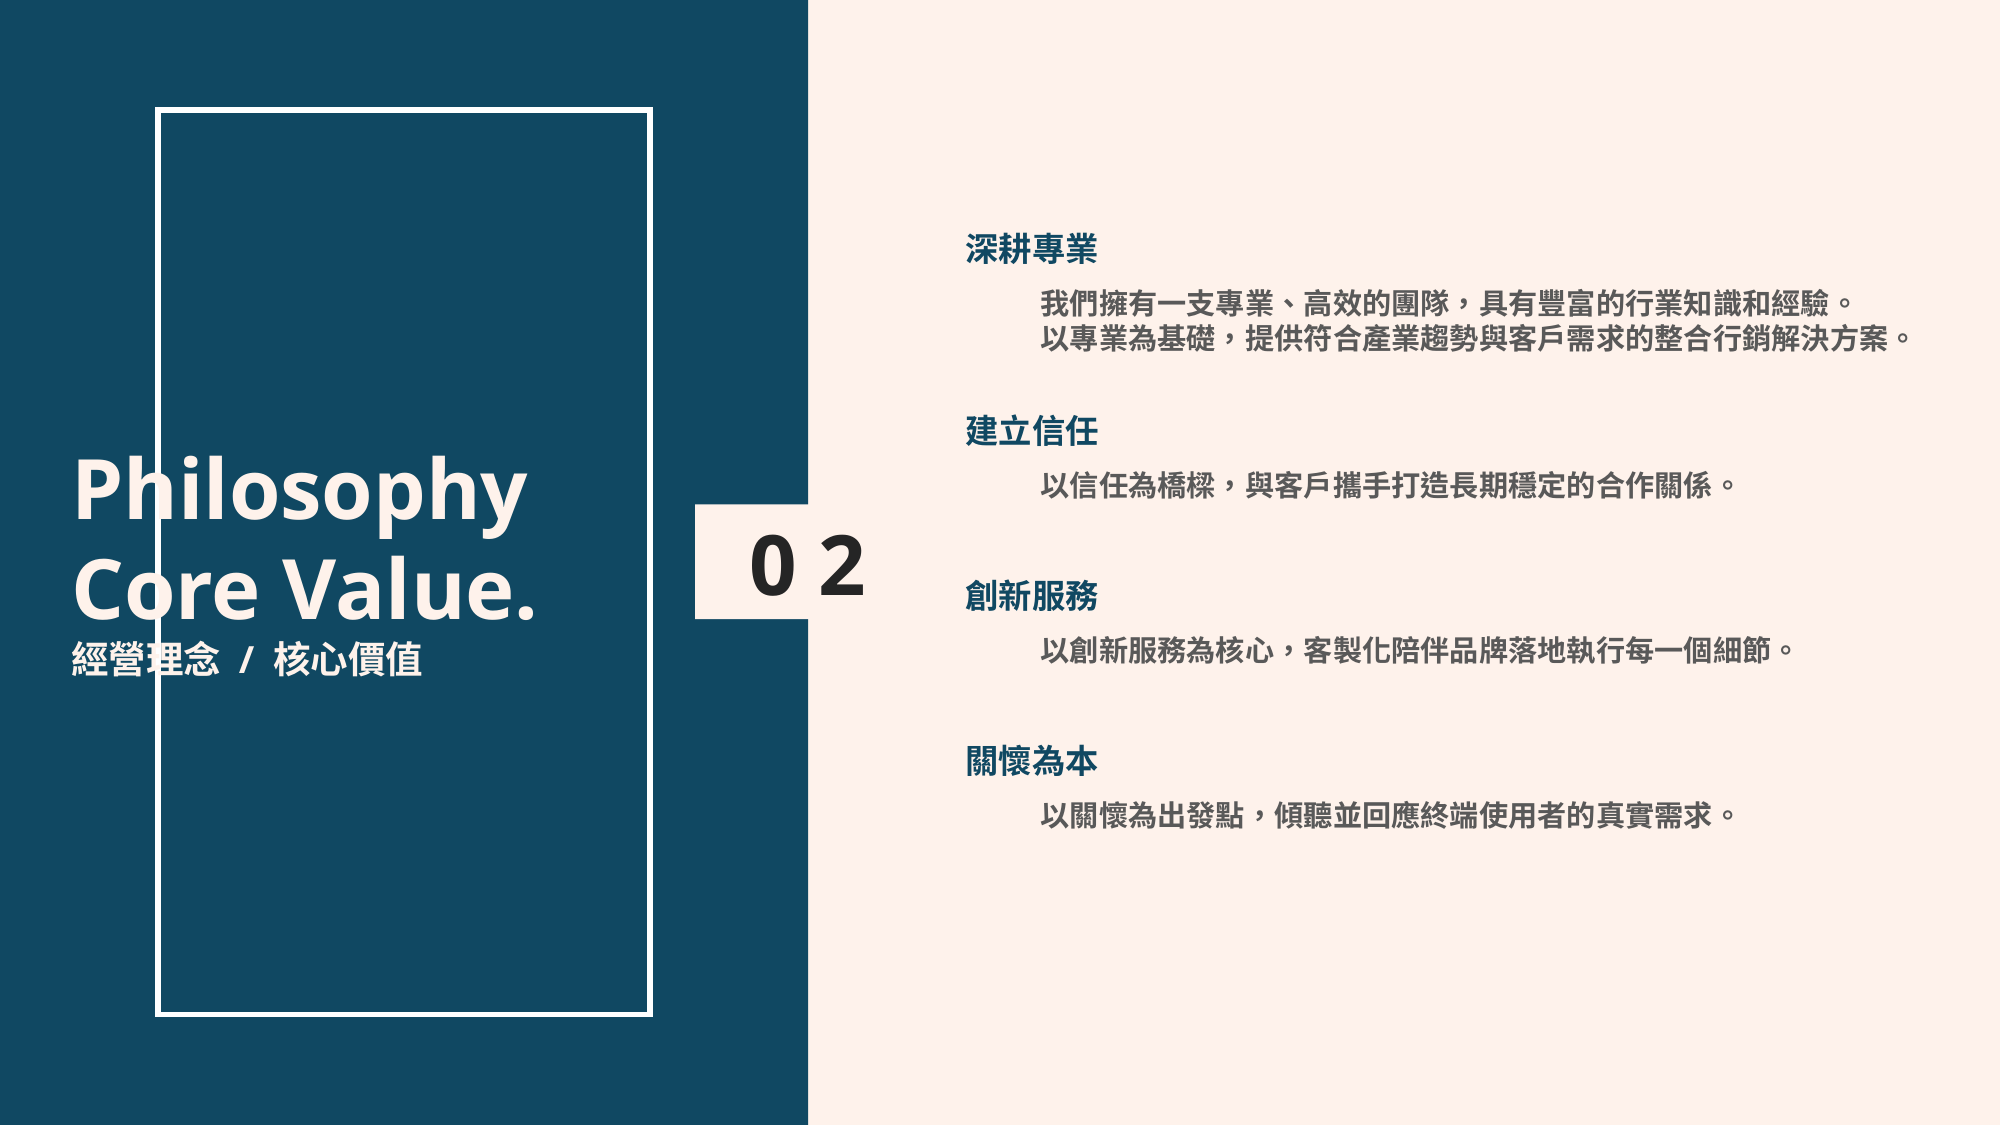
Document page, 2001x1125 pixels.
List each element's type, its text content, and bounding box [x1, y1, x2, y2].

text_box 0 2 [695, 504, 921, 620]
text_box [0, 0, 810, 1125]
text_box [156, 108, 651, 1016]
text_box 深耕專業 我們擁有一支專業、高效的團隊，具有豐富的行業知識和經驗。 以專業為基礎，提供符合產業趨勢與客戶需求的整合行銷解決方案。 建立信任 以信任為橋樑，與客戶攜手打造長期穩定的合作關係。 創新服務 以創新服務為核心，客製化陪伴品牌落地執行每一個細節。 關懷為本 以關懷為出發點，傾聽並回應終端使用者的真實需求。 [950, 200, 1971, 840]
text_box Philosophy Core Value. 經營理念 / 核心價值 [56, 428, 593, 689]
